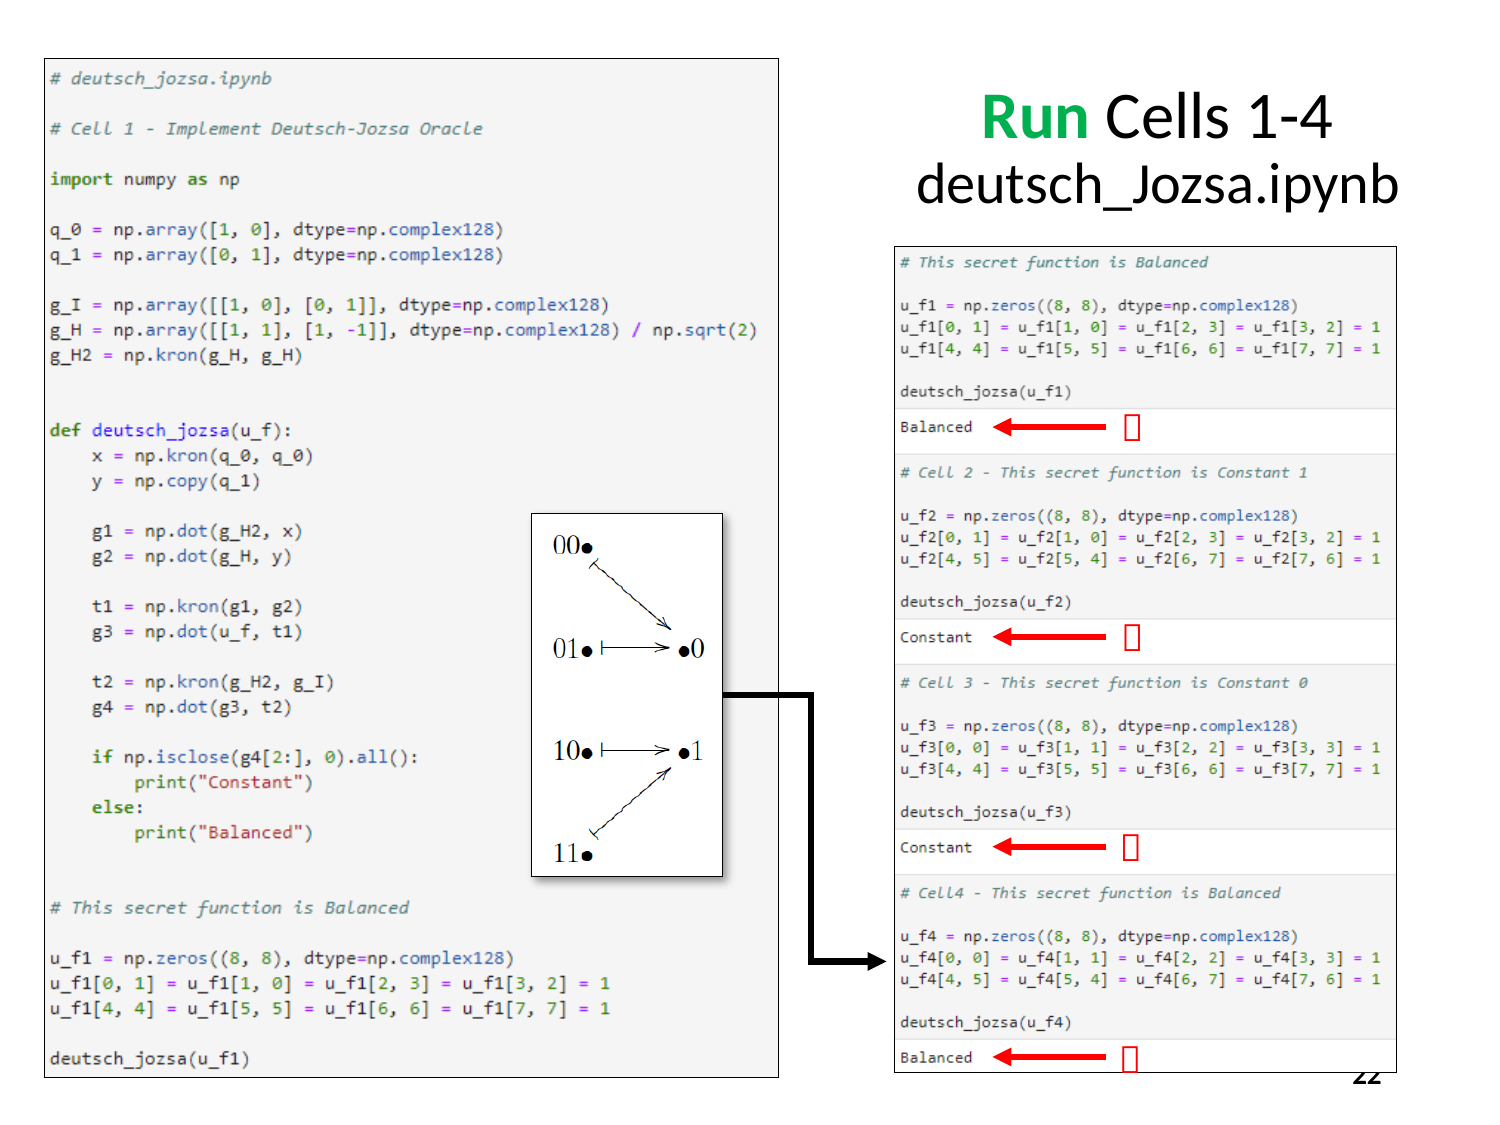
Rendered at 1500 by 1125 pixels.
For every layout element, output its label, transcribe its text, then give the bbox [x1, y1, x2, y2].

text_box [722, 695, 887, 962]
picture [894, 246, 1397, 1073]
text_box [992, 1028, 1168, 1090]
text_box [992, 606, 1170, 668]
title Run Cells 1-4 deutsch_Jozsa.ipynb [886, 58, 1430, 240]
slide_number 22 [1059, 1073, 1397, 1103]
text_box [992, 816, 1168, 877]
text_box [992, 396, 1170, 458]
text_box [885, 928, 894, 994]
picture [44, 58, 779, 1078]
